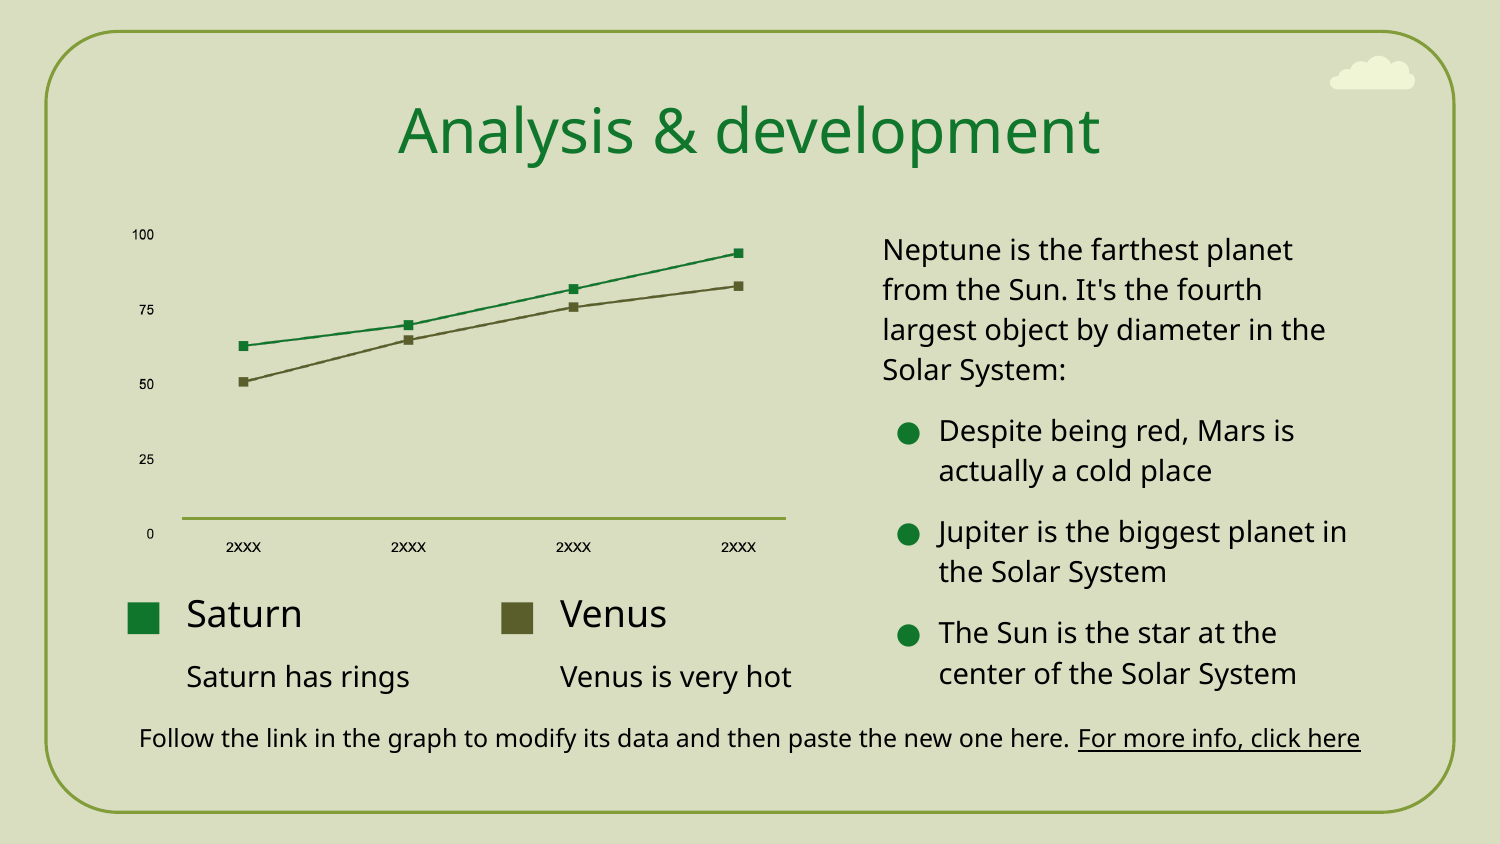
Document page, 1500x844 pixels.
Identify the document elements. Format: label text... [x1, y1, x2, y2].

text_box Saturn [171, 582, 474, 650]
title Analysis & development [116, 76, 1383, 171]
text_box [501, 602, 534, 635]
text_box [127, 602, 160, 635]
picture [127, 210, 816, 573]
text_box Venus [545, 582, 847, 650]
text_box Follow the link in the graph to modify its data and then paste the new one here. For more info, click here [116, 718, 1383, 757]
text_box Venus is very hot [545, 650, 847, 693]
text_box Neptune is the farthest planet from the Sun. It's the fourth largest object by diameter in the Solar System: Despite being red, Mars is actually a cold place Jupiter is the biggest planet in the Solar System The Sun is the star at the center of the Solar System [867, 210, 1373, 693]
text_box Saturn has rings [171, 650, 474, 693]
